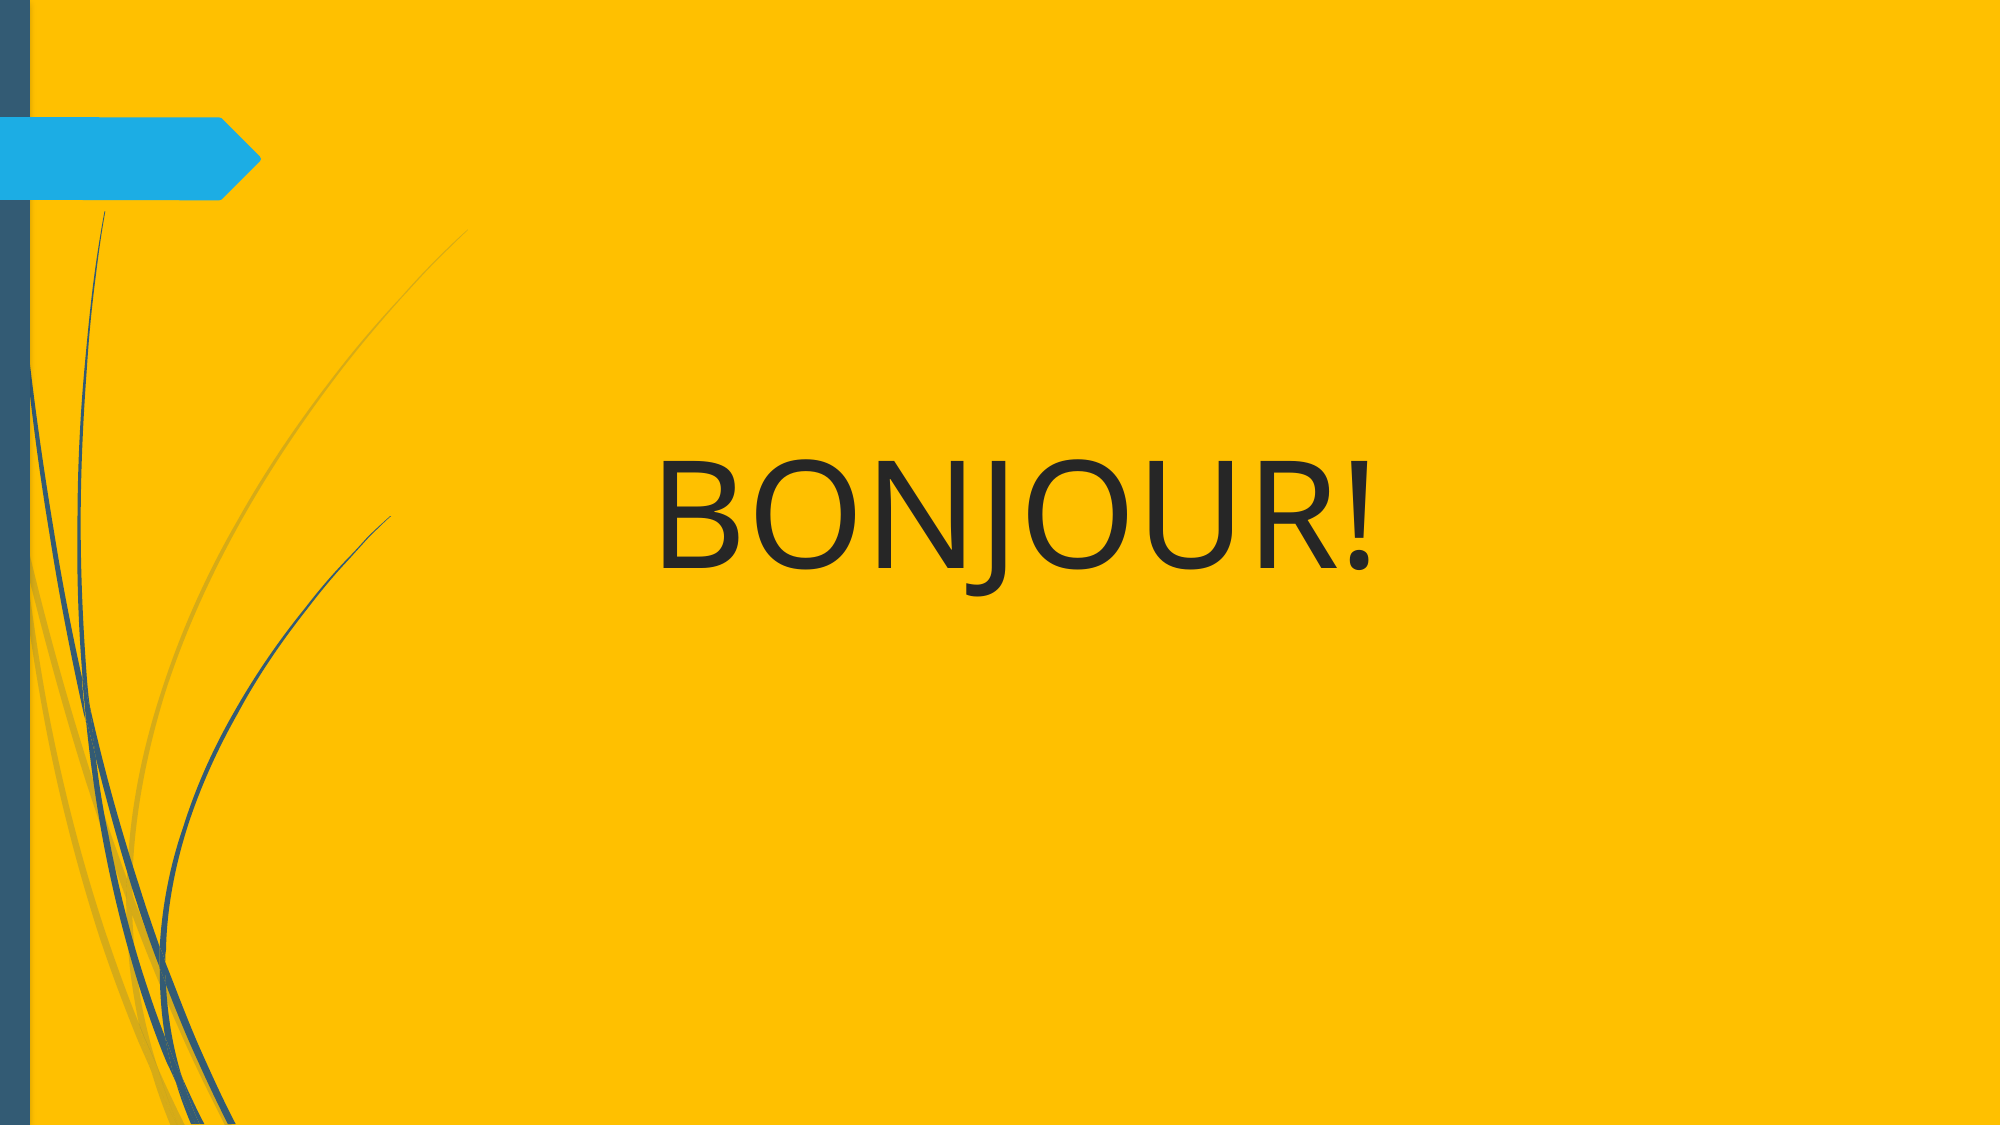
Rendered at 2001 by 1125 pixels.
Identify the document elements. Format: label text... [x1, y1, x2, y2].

title BONJOUR! [152, 411, 1878, 629]
